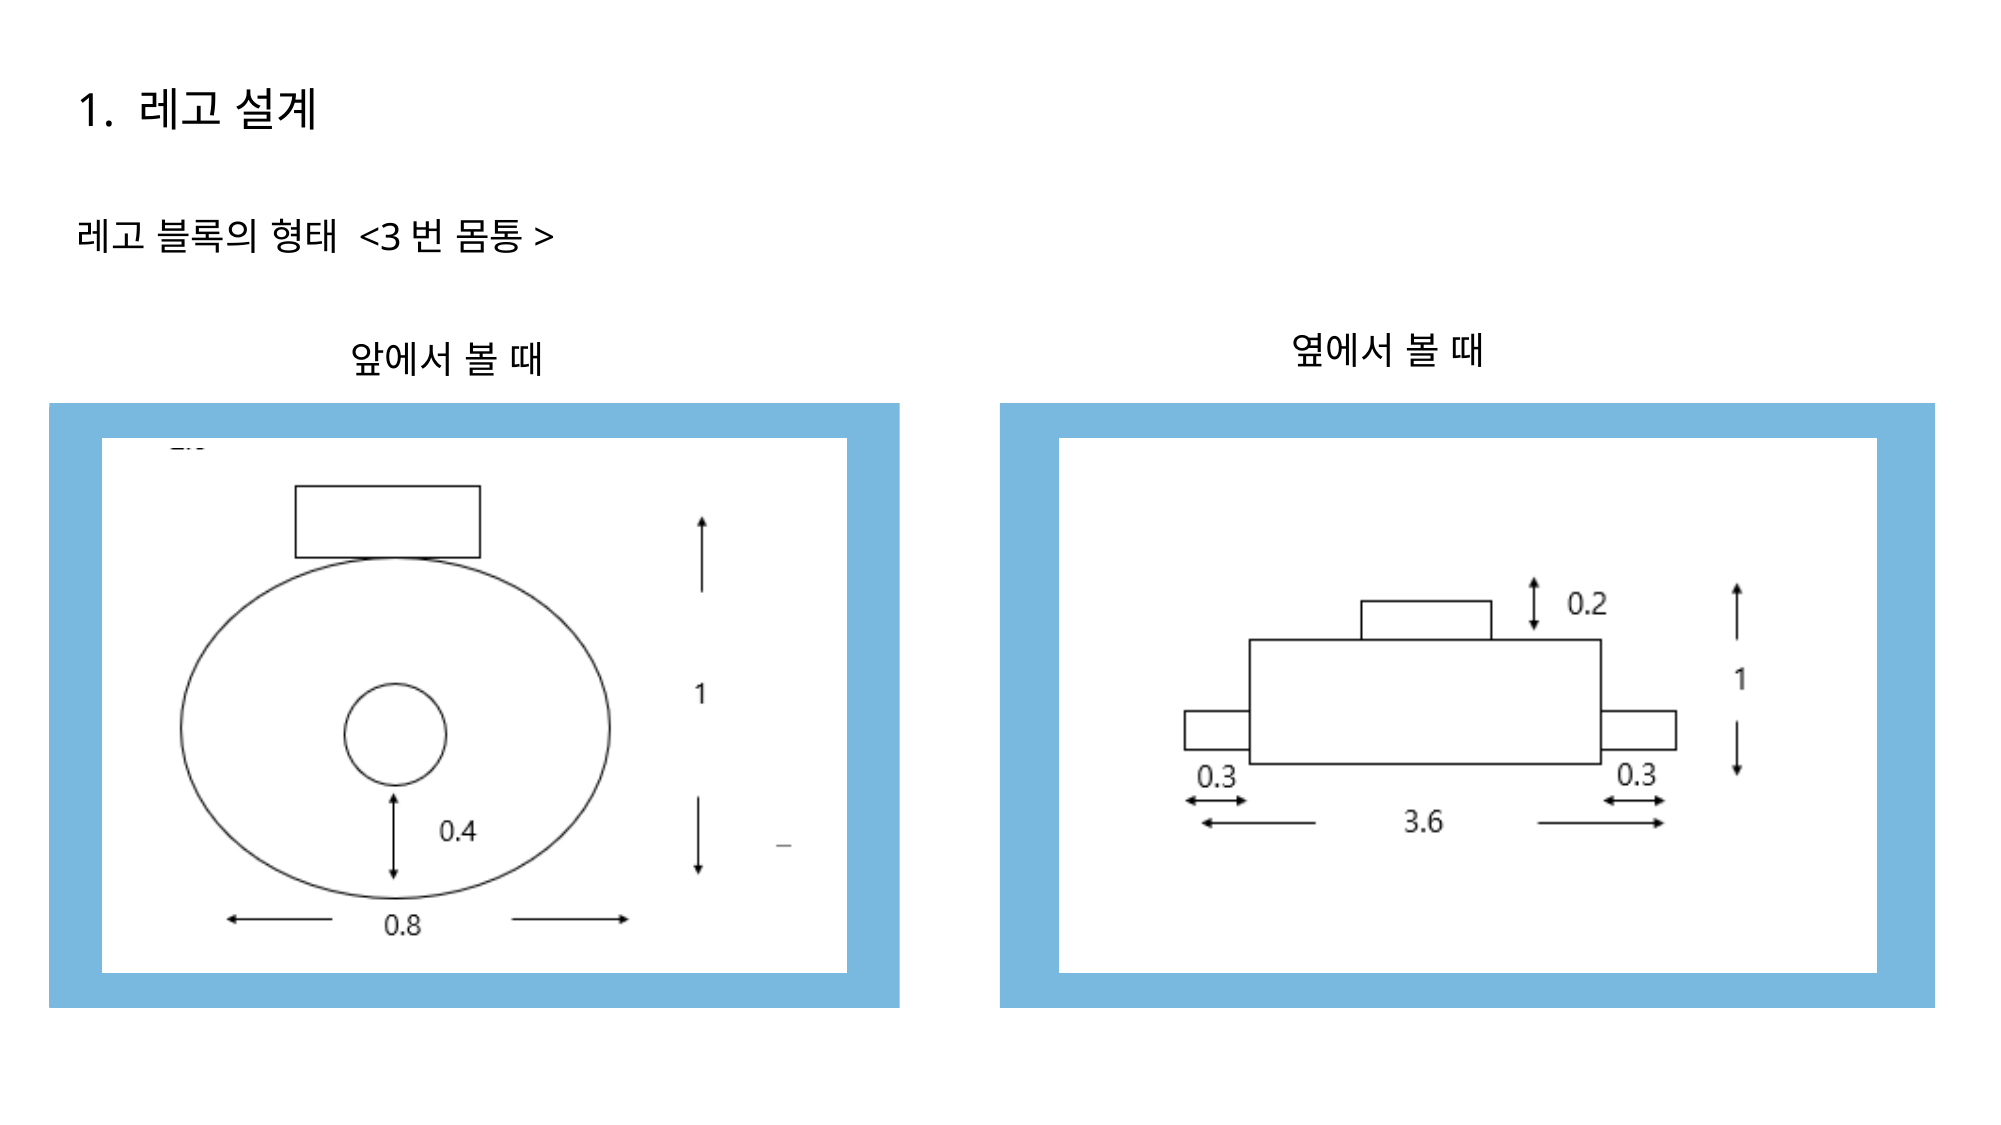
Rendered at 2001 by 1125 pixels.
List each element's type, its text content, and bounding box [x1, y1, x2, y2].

text_box 1. 레고 설계 [61, 73, 803, 144]
text_box 앞에서 볼 때 [335, 328, 642, 389]
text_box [999, 403, 1936, 1008]
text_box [49, 403, 900, 1008]
picture [141, 448, 803, 962]
text_box 레고 블록의 형태 <3번 몸통> [62, 205, 1261, 266]
picture [1093, 507, 1842, 904]
text_box 옆에서 볼 때 [1276, 319, 1583, 380]
